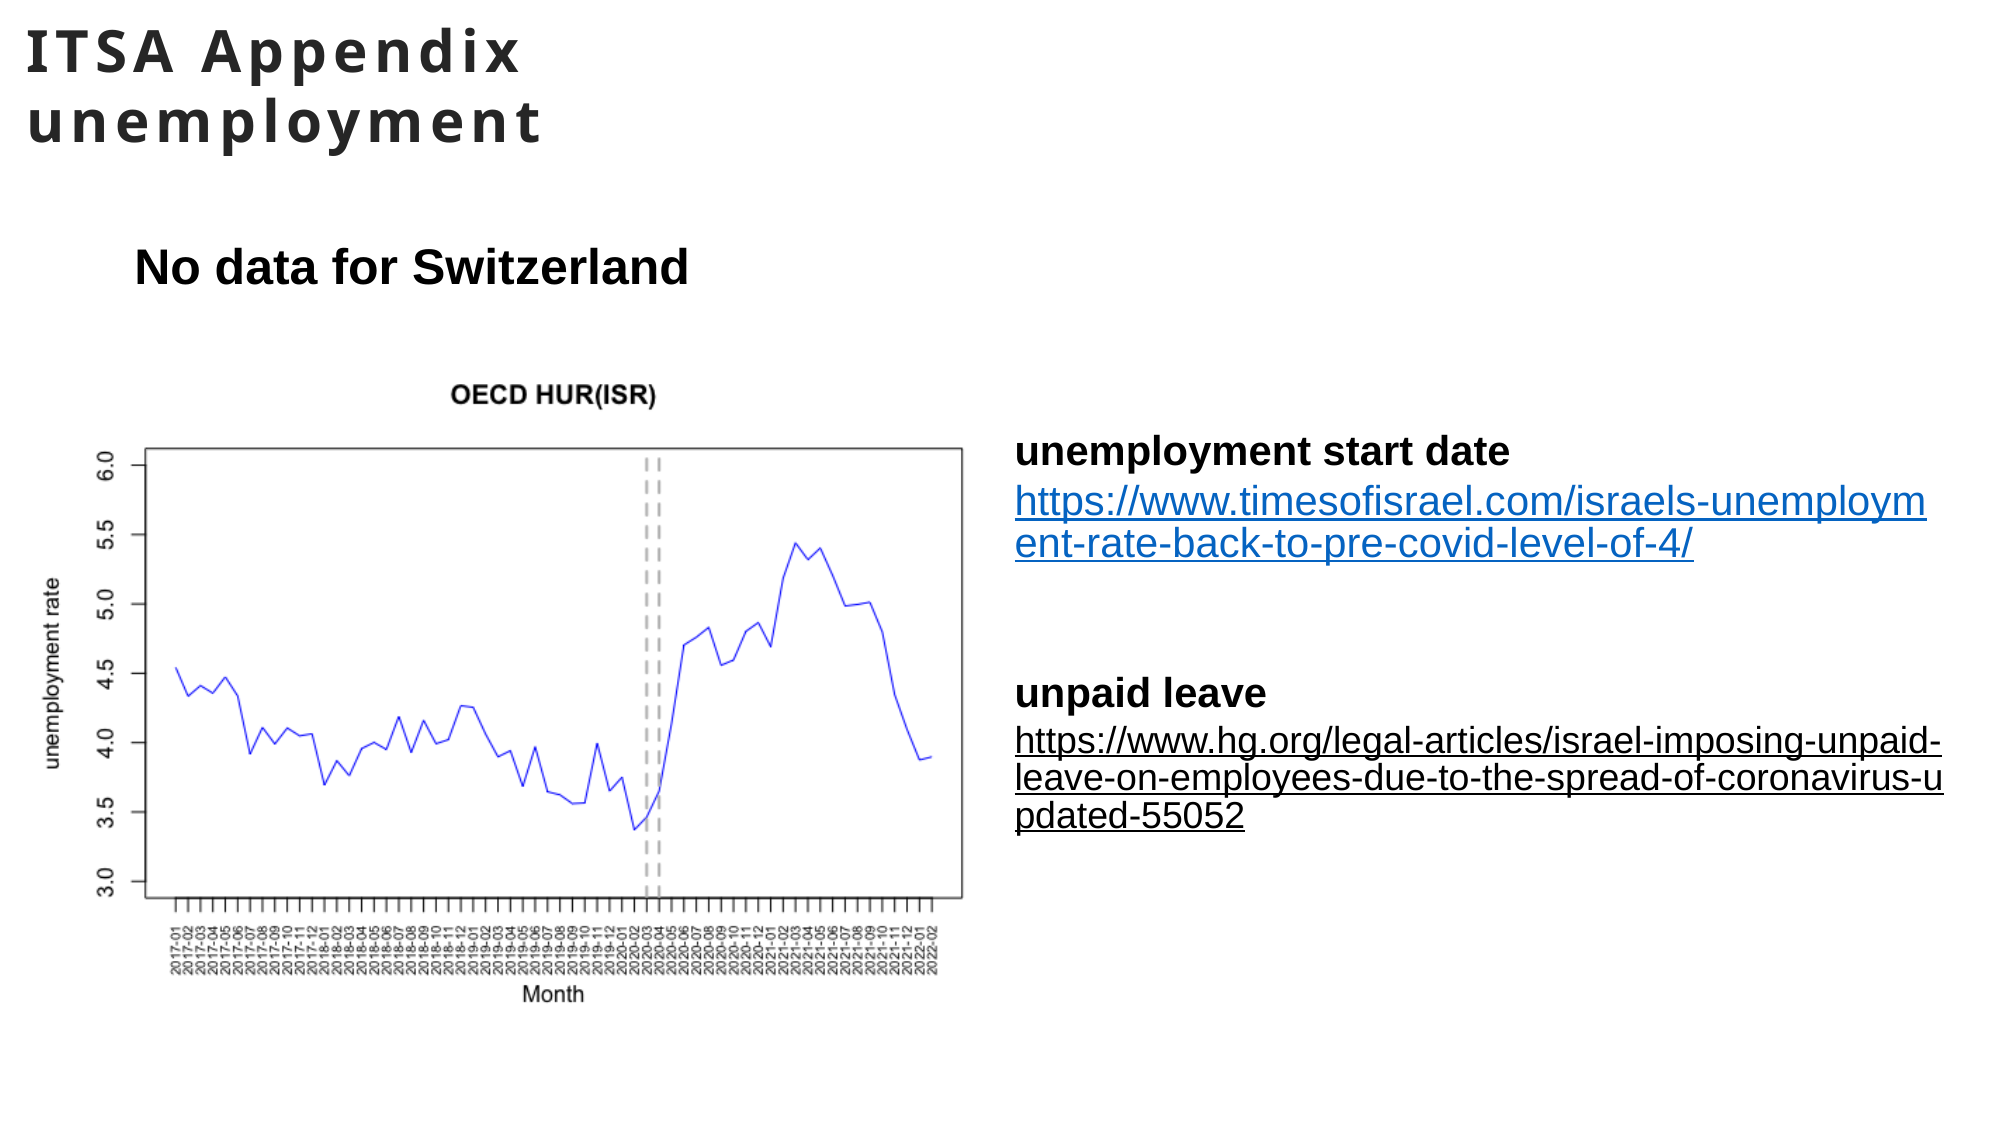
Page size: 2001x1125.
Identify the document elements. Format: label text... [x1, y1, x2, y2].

text_box unemployment start date https://www.timesofisrael.com/israels-unemployment-rate-back-to-pre-covid-level-of-4/ unpaid leave https://www.hg.org/legal-articles/israel-imposing-unpaid-leave-on-employees-due-to-the-spread-of-coronavirus-updated-55052 [1019, 416, 1965, 772]
picture [35, 338, 1019, 1036]
text_box No data for Switzerland [119, 226, 786, 302]
text_box ITSA Appendix unemployment [11, 21, 1043, 148]
